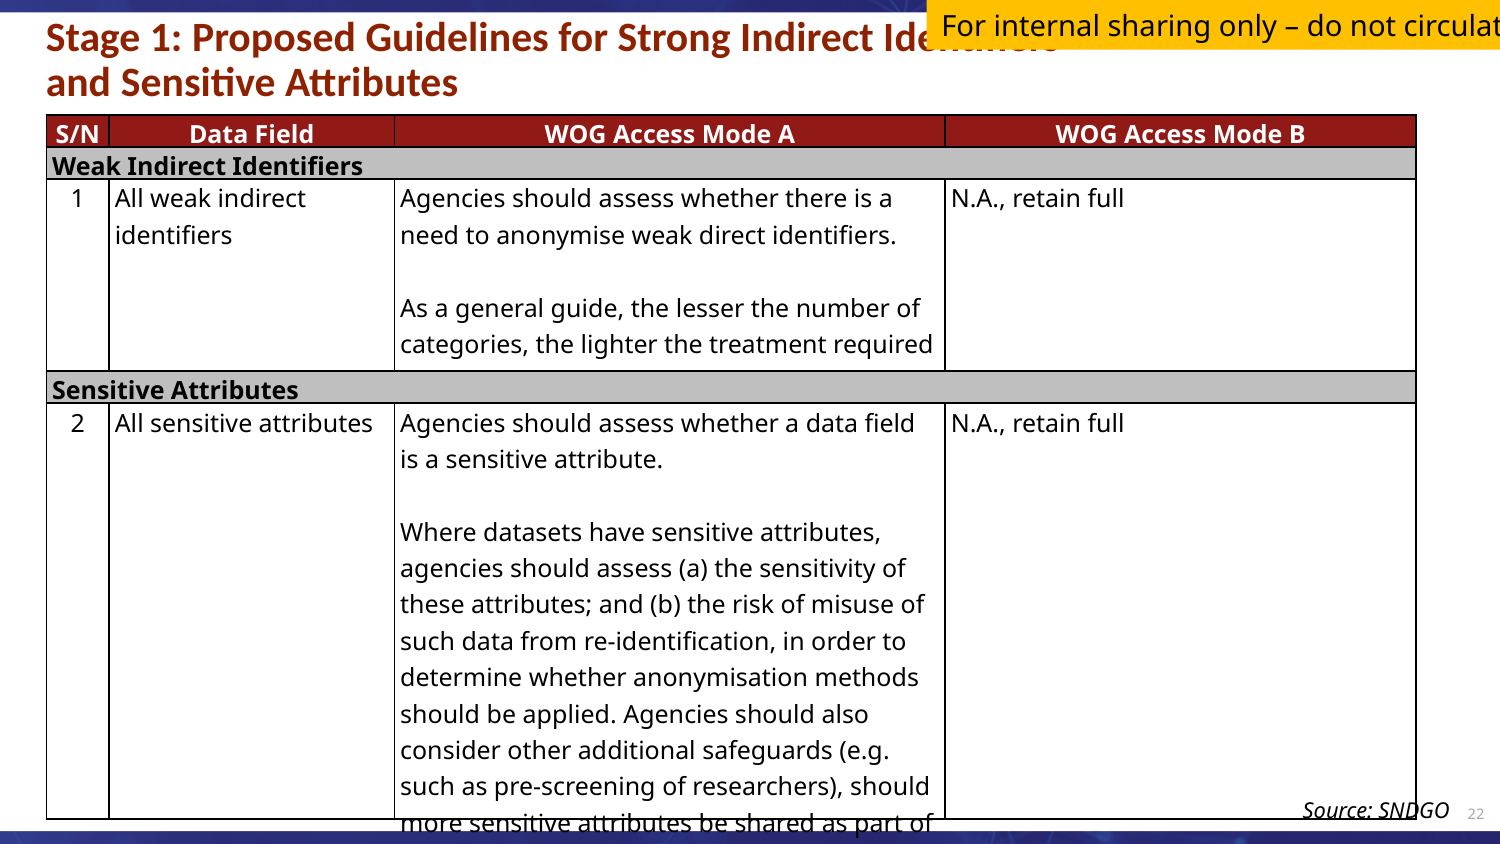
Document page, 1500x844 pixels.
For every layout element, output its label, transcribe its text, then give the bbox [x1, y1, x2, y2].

table_header WOG Access Mode A [395, 116, 944, 146]
slide_number 22 [1465, 802, 1500, 828]
text_box Stage 1: Proposed Guidelines for Strong Indirect Identifiers and Sensitive Attributes [30, 18, 1417, 103]
table_cell Weak Indirect Identifiers [47, 148, 1415, 178]
table_cell Agencies should assess whether a data field is a sensitive attribute. Where datasets have sensitive attributes, agencies should assess (a) the sensitivity of these attributes; and (b) the risk of misuse of such data from re-identification, in order to determine whether anonymisation methods should be applied. Agencies should also consider other additional safeguards (e.g. such as pre-screening of researchers), should more sensitive attributes be shared as part of the dataset. [395, 404, 944, 818]
table_cell N.A., retain full [946, 404, 1415, 818]
table_cell All weak indirect identifiers [110, 180, 394, 370]
table_header S/N [47, 116, 108, 146]
text_box For internal sharing only – do not circulate [926, 0, 1500, 50]
table_cell 2 [47, 404, 108, 818]
table_header WOG Access Mode B [946, 116, 1415, 146]
table_cell Sensitive Attributes [47, 372, 1415, 402]
table_cell 1 [47, 180, 108, 370]
table_header Data Field [110, 116, 394, 146]
table_cell All sensitive attributes [110, 404, 394, 818]
table_cell Agencies should assess whether there is a need to anonymise weak direct identifiers. As a general guide, the lesser the number of categories, the lighter the treatment required (see recommended anonymization methods). [395, 180, 944, 370]
table_cell N.A., retain full [946, 180, 1415, 370]
text_box Source: SNDGO [714, 788, 1465, 830]
